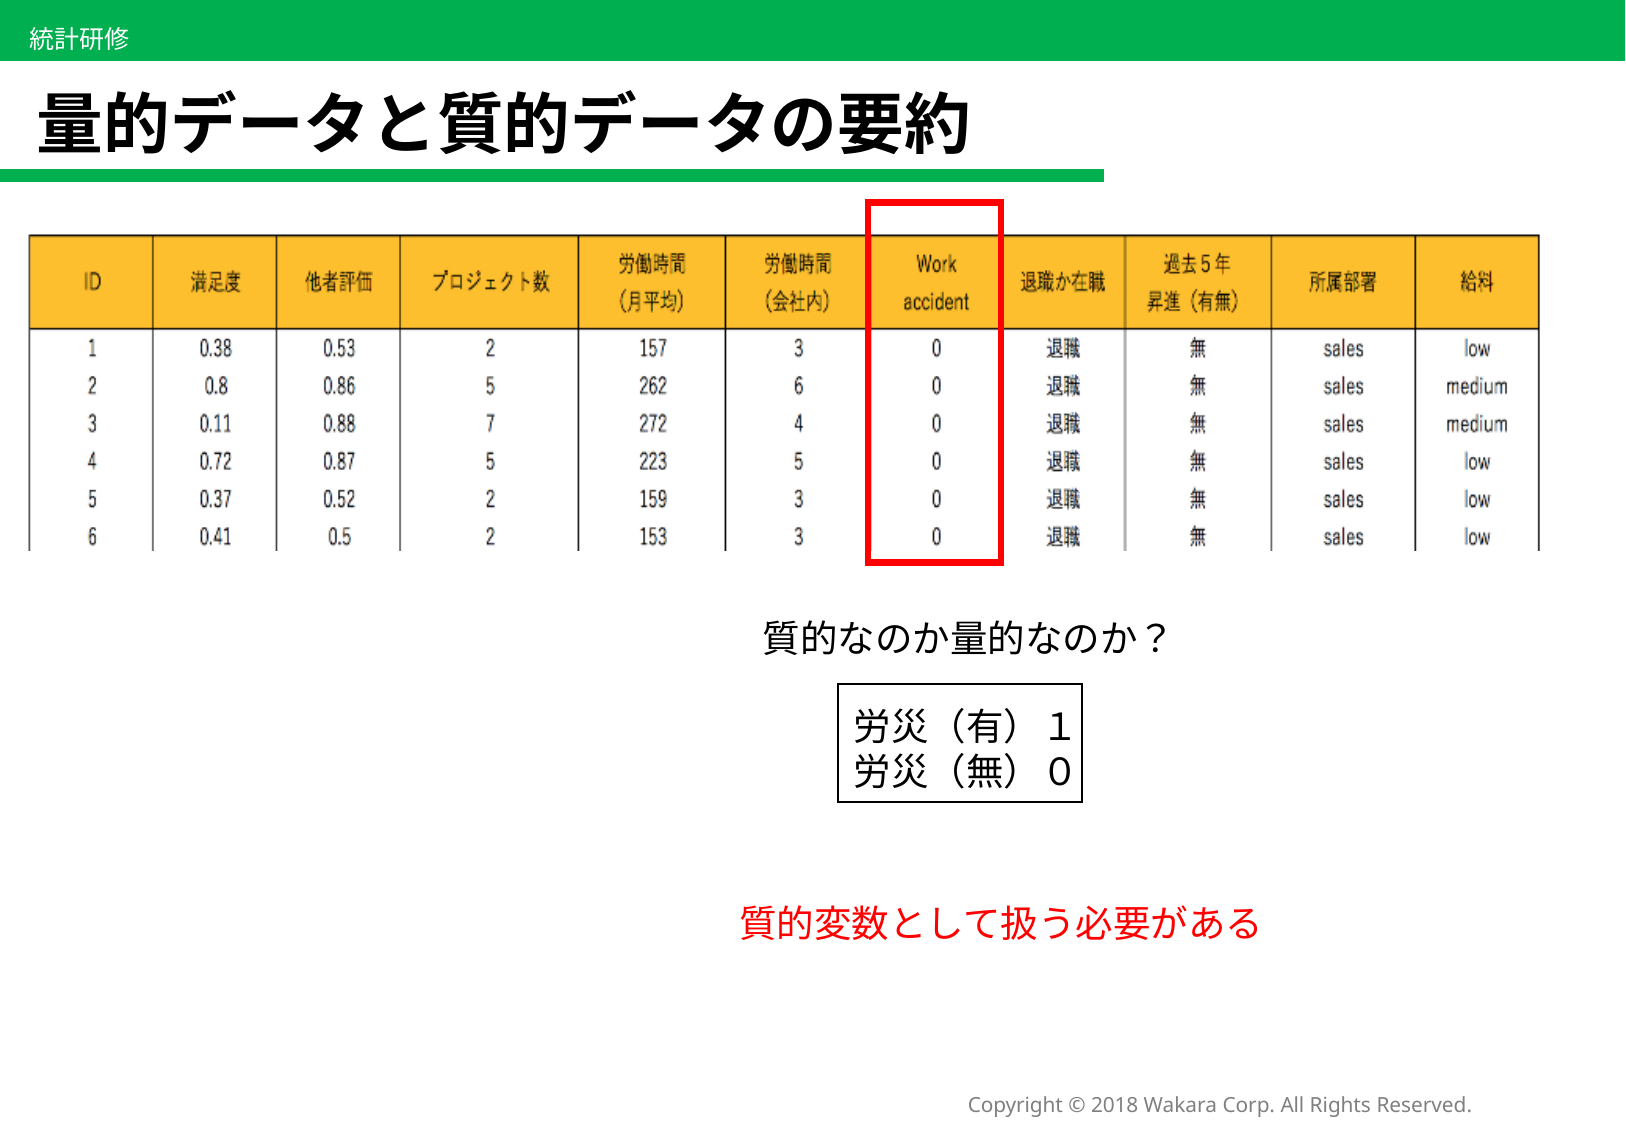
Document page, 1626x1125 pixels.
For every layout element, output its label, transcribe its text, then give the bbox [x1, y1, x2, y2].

text_box 質的変数として扱う必要がある [724, 892, 1279, 952]
text_box [867, 201, 1002, 227]
title 量的データと質的データの要約 [21, 59, 1577, 171]
text_box [867, 551, 1002, 563]
text_box [837, 683, 1083, 803]
picture [21, 227, 1554, 551]
text_box 質的なのか量的なのか？ [748, 607, 1191, 668]
text_box 労災（有）１ 労災（無）０ [1083, 695, 1094, 801]
